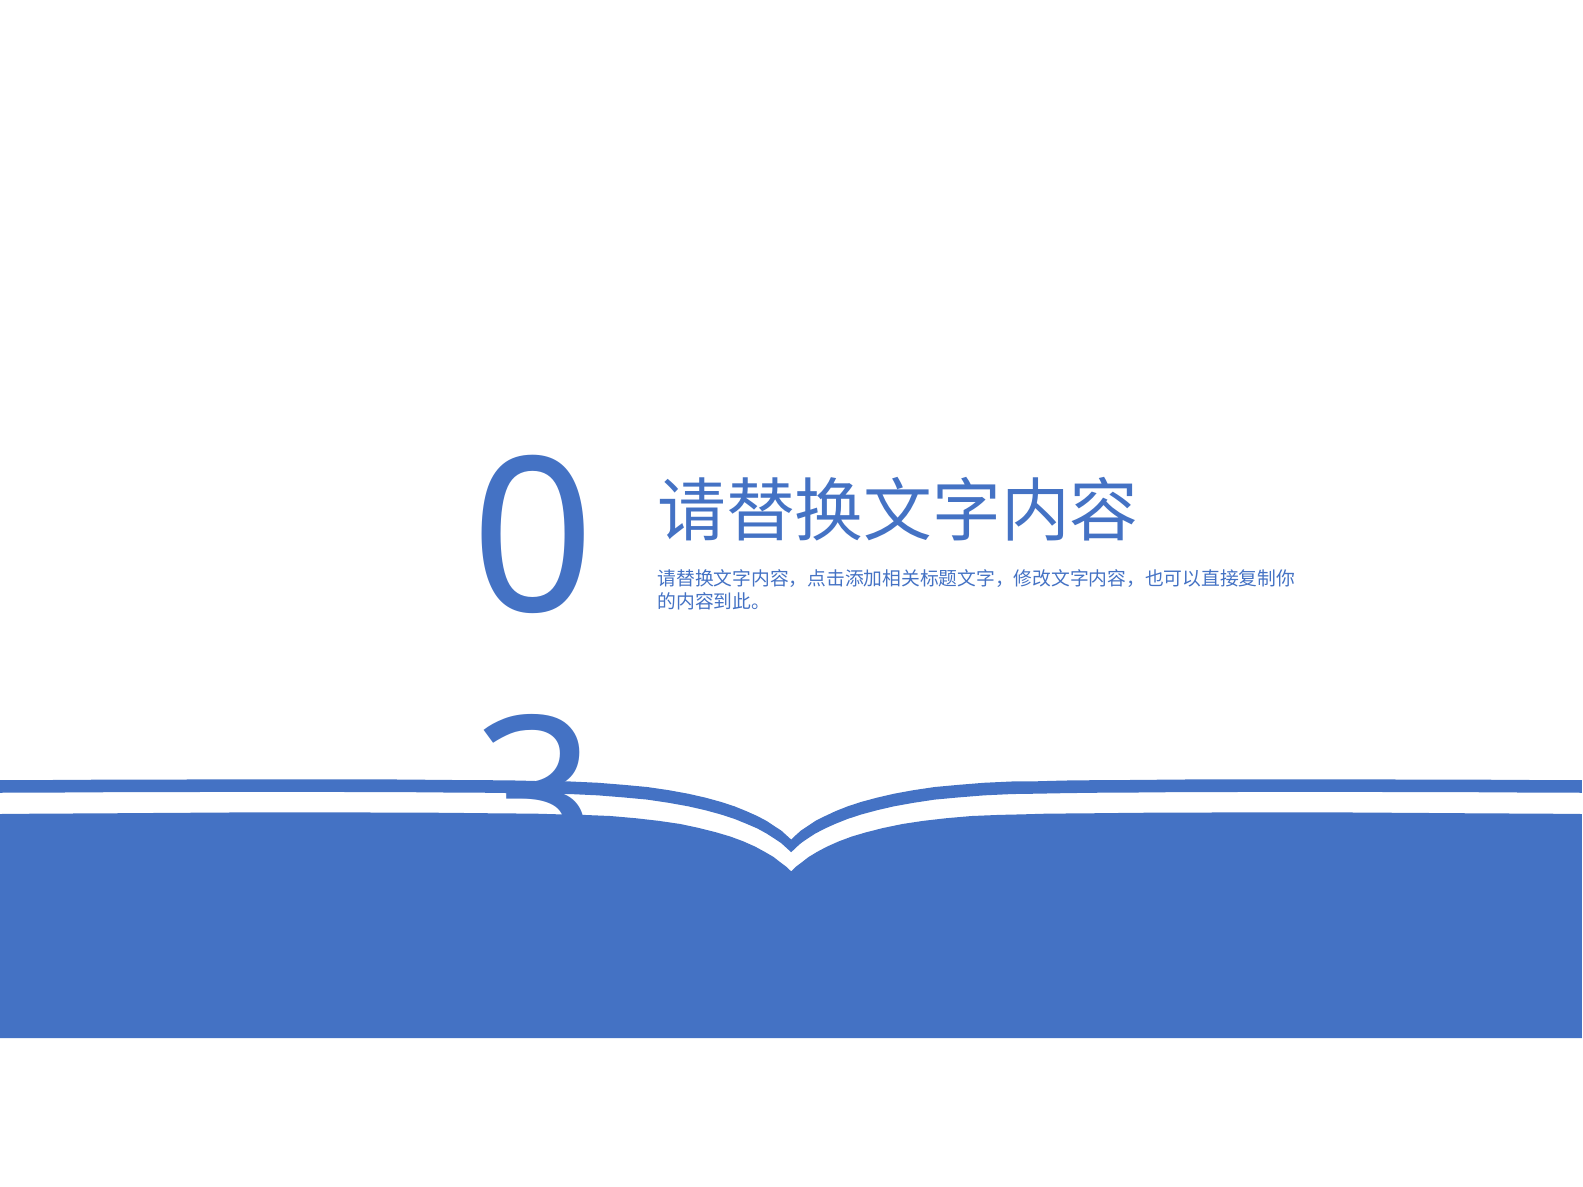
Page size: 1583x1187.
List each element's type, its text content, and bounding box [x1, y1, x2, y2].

text_box [0, 779, 1582, 853]
text_box [0, 812, 1582, 1039]
text_box 03 [400, 793, 671, 822]
text_box 请替换文字内容 [671, 466, 1145, 550]
text_box 03 [400, 388, 671, 790]
text_box 请替换文字内容，点击添加相关标题文字，修改文字内容，也可以直接复制你的内容到此。 [671, 566, 1296, 613]
